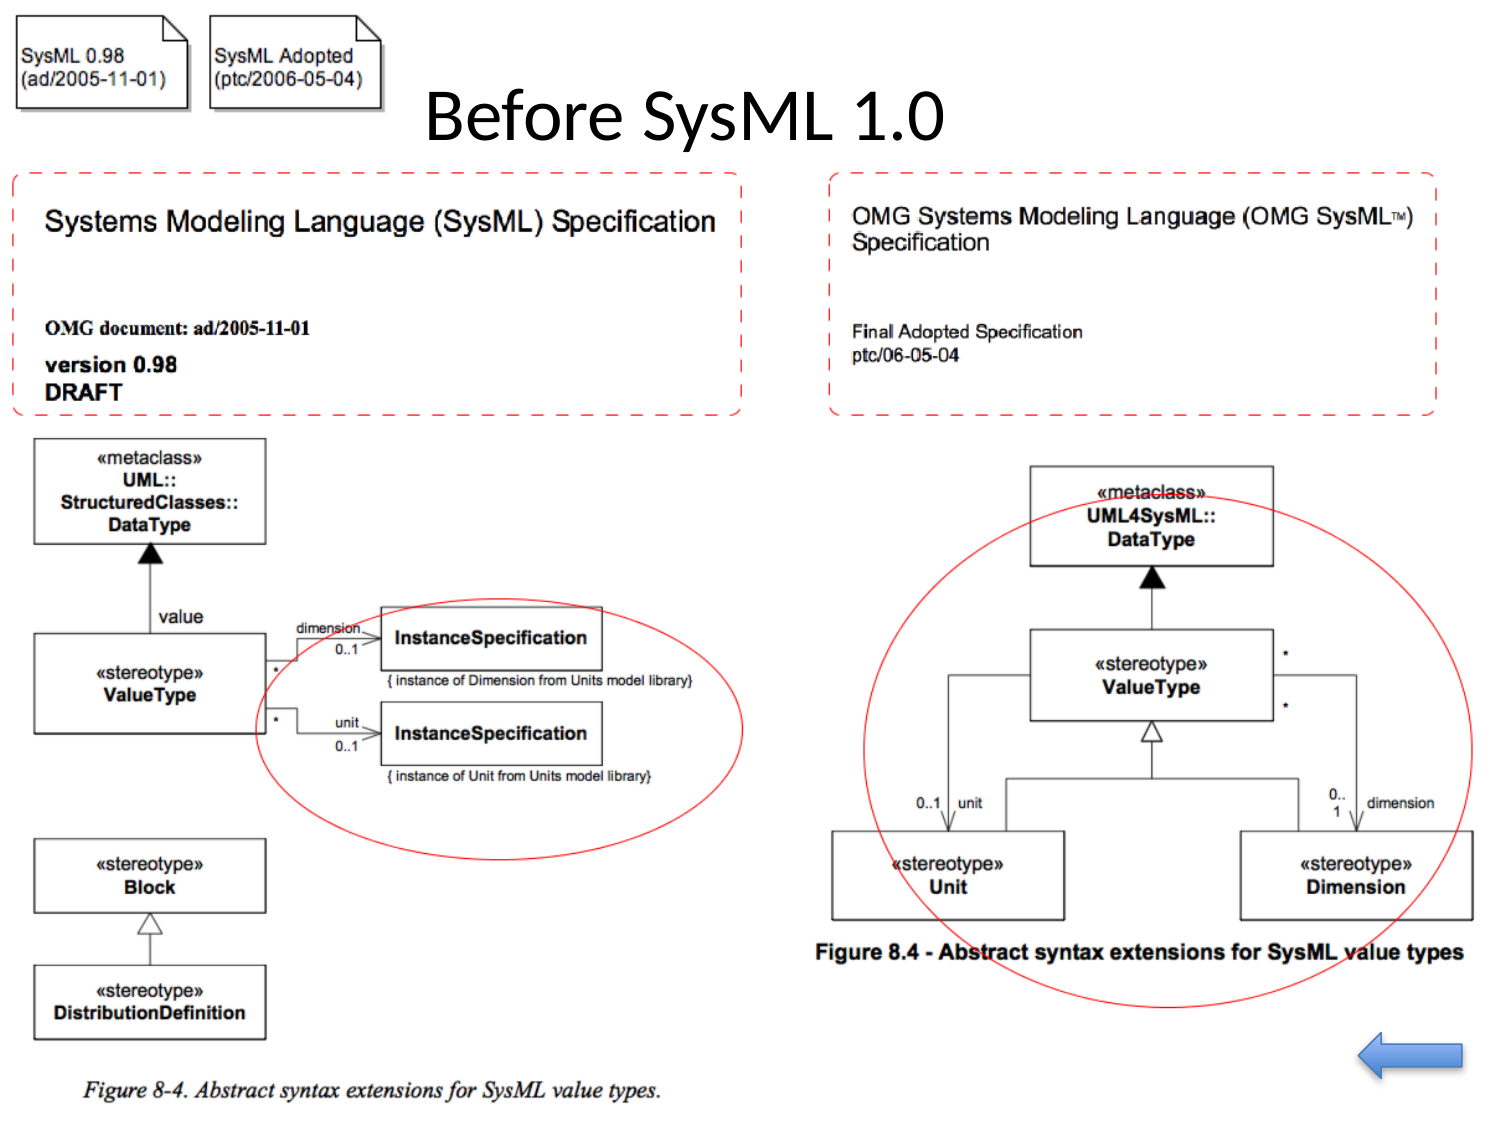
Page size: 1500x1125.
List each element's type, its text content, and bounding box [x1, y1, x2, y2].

picture [0, 0, 391, 124]
picture [0, 160, 1500, 1125]
text_box Before SysML 1.0 [409, 58, 1278, 159]
